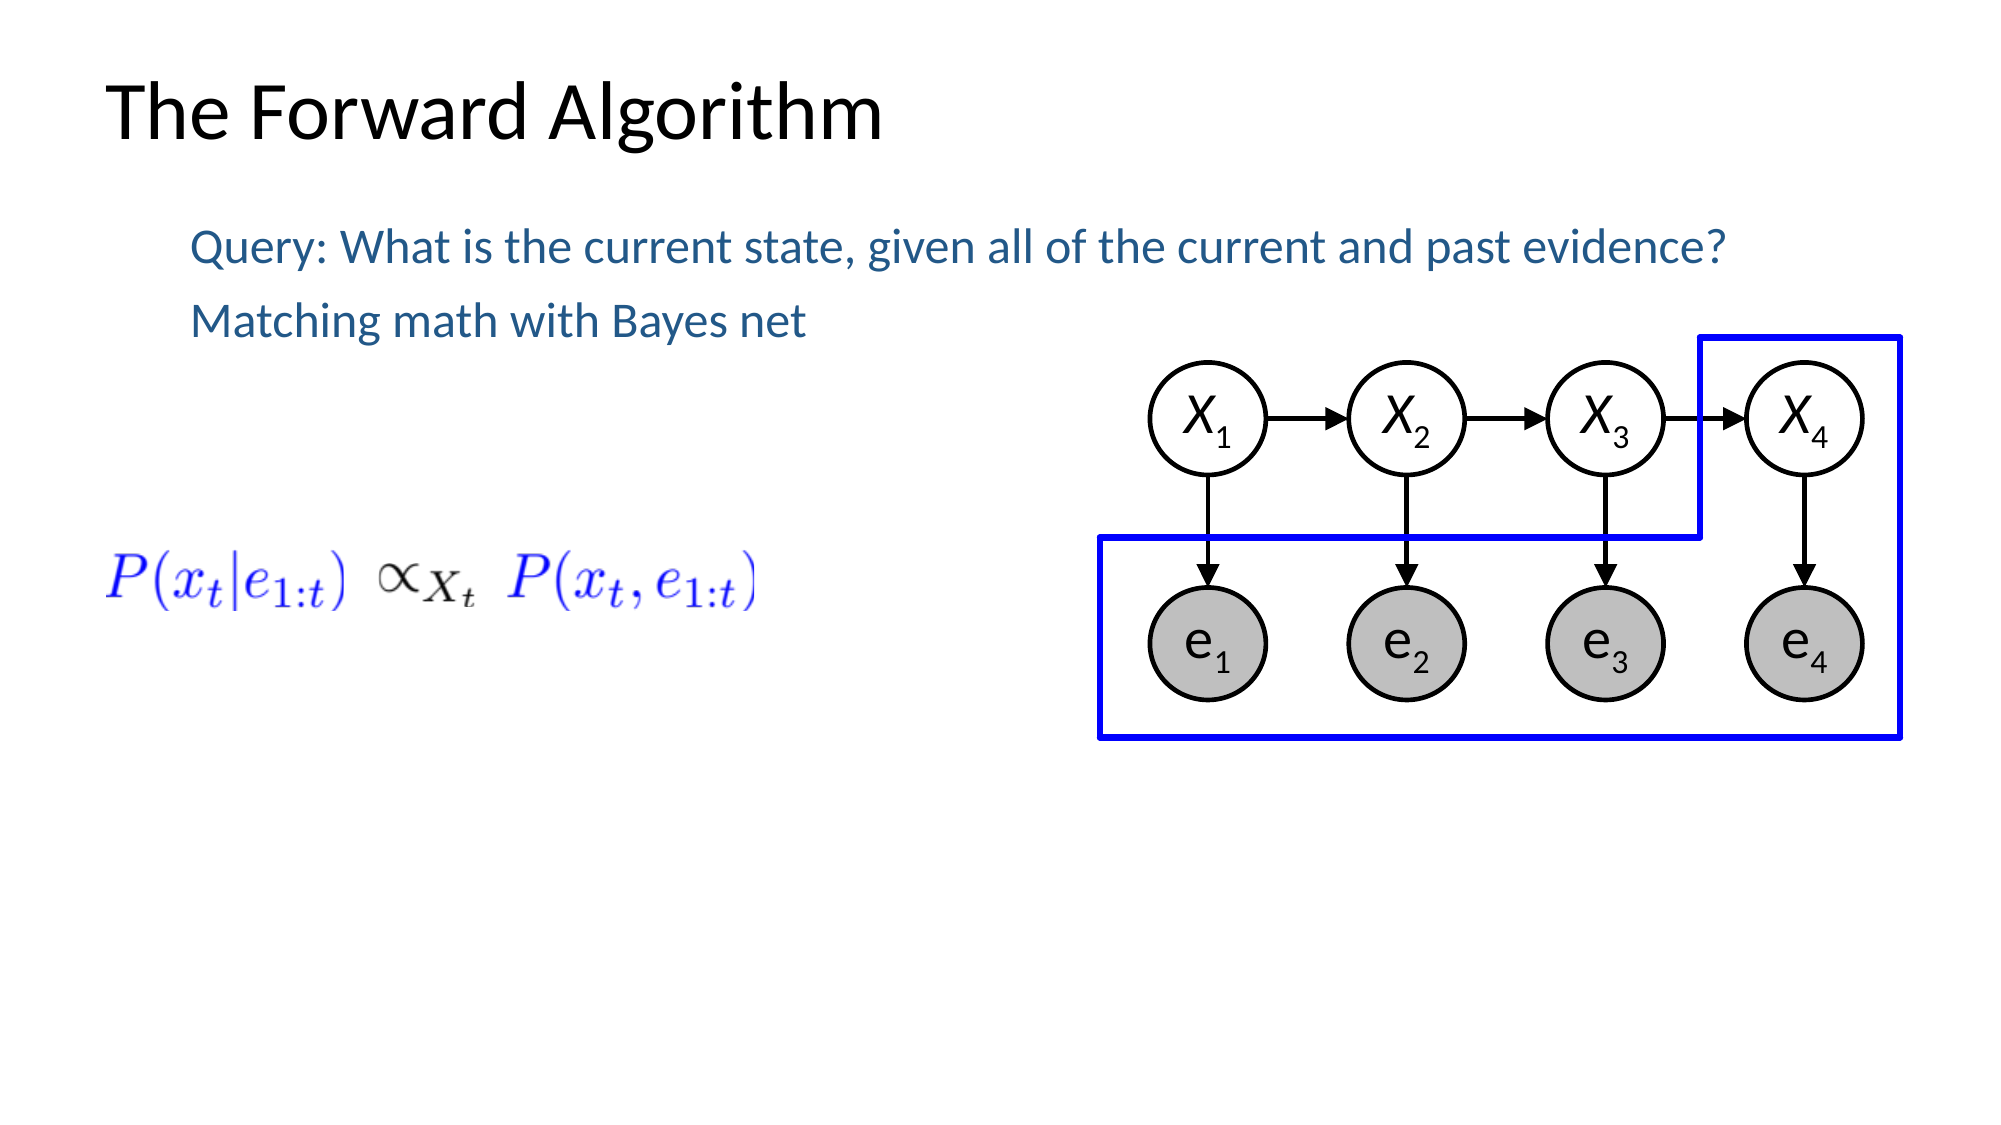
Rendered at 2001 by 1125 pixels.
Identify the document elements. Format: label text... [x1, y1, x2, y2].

picture [106, 549, 344, 611]
list Query: What is the current state, given all of the current and past evidence? Matching math with Bayes net [174, 212, 1838, 388]
picture [378, 563, 475, 607]
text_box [1099, 337, 1901, 738]
title The Forward Algorithm [90, 60, 1816, 164]
picture [506, 549, 755, 611]
